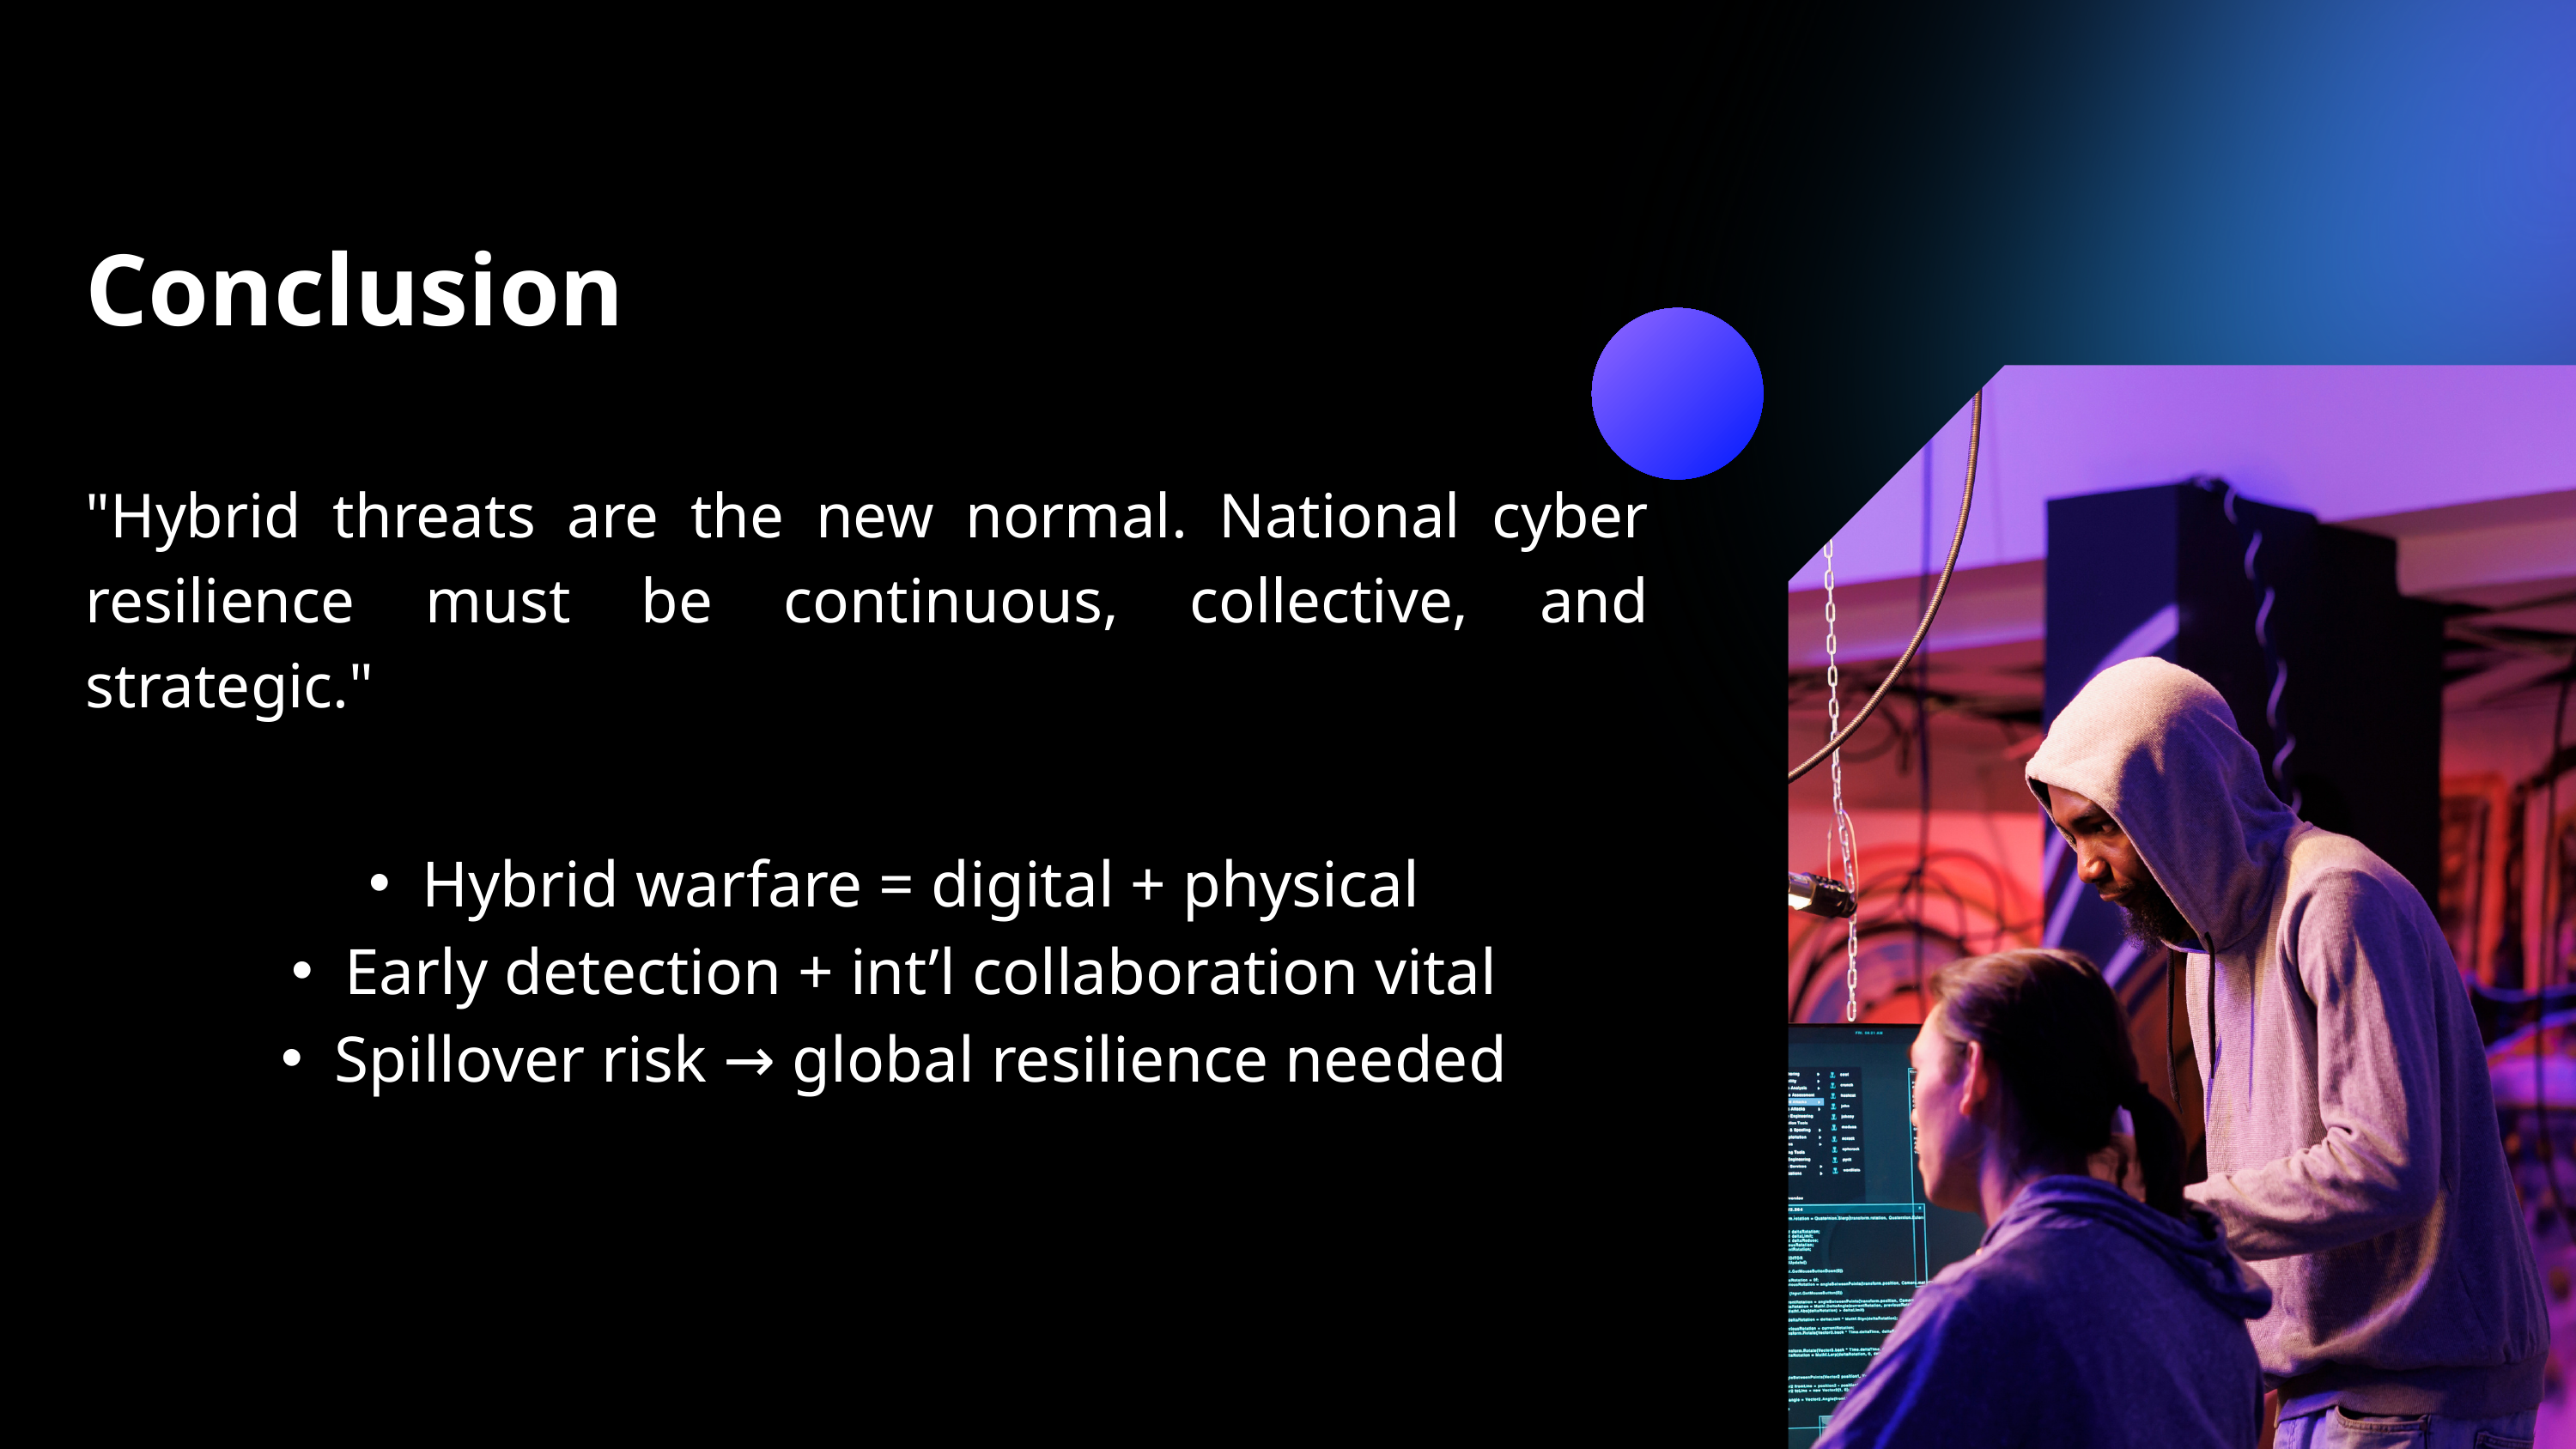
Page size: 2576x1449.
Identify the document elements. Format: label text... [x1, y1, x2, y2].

text_box [1569, 0, 2576, 1035]
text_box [1788, 365, 2576, 1449]
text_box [1591, 307, 1764, 480]
text_box Conclusion [85, 234, 1764, 346]
text_box Hybrid warfare = digital + physical Early detection + int’l collaboration vital Spillover risk → global resilience needed [191, 832, 1546, 1095]
text_box "Hybrid threats are the new normal. National cyber resilience must be continuous, collective, and strategic." [85, 464, 1650, 720]
